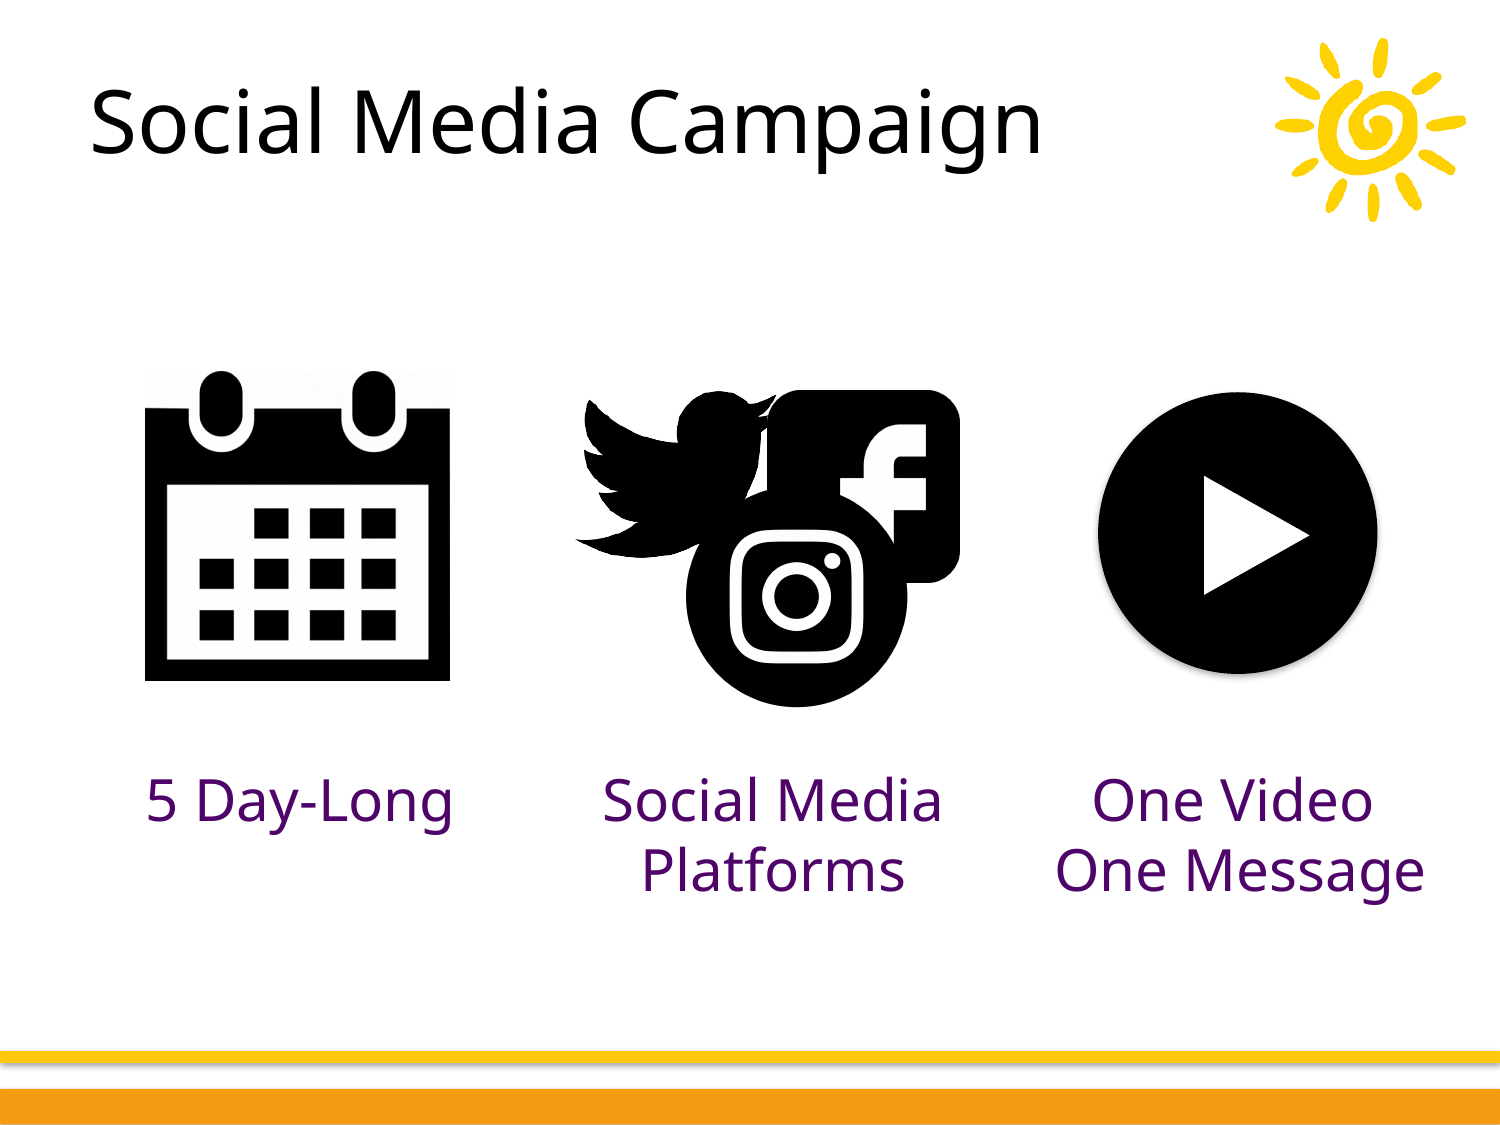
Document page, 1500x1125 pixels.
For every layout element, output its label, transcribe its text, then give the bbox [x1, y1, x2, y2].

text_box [1098, 392, 1377, 674]
text_box One Video One Message [1014, 755, 1466, 911]
text_box [0, 1088, 1500, 1125]
text_box Social Media Platforms [547, 755, 999, 911]
text_box Social Media Campaign [75, 59, 1263, 179]
text_box 5 Day-Long [74, 755, 527, 841]
picture [145, 370, 451, 681]
picture [1265, 38, 1467, 222]
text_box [575, 371, 960, 719]
